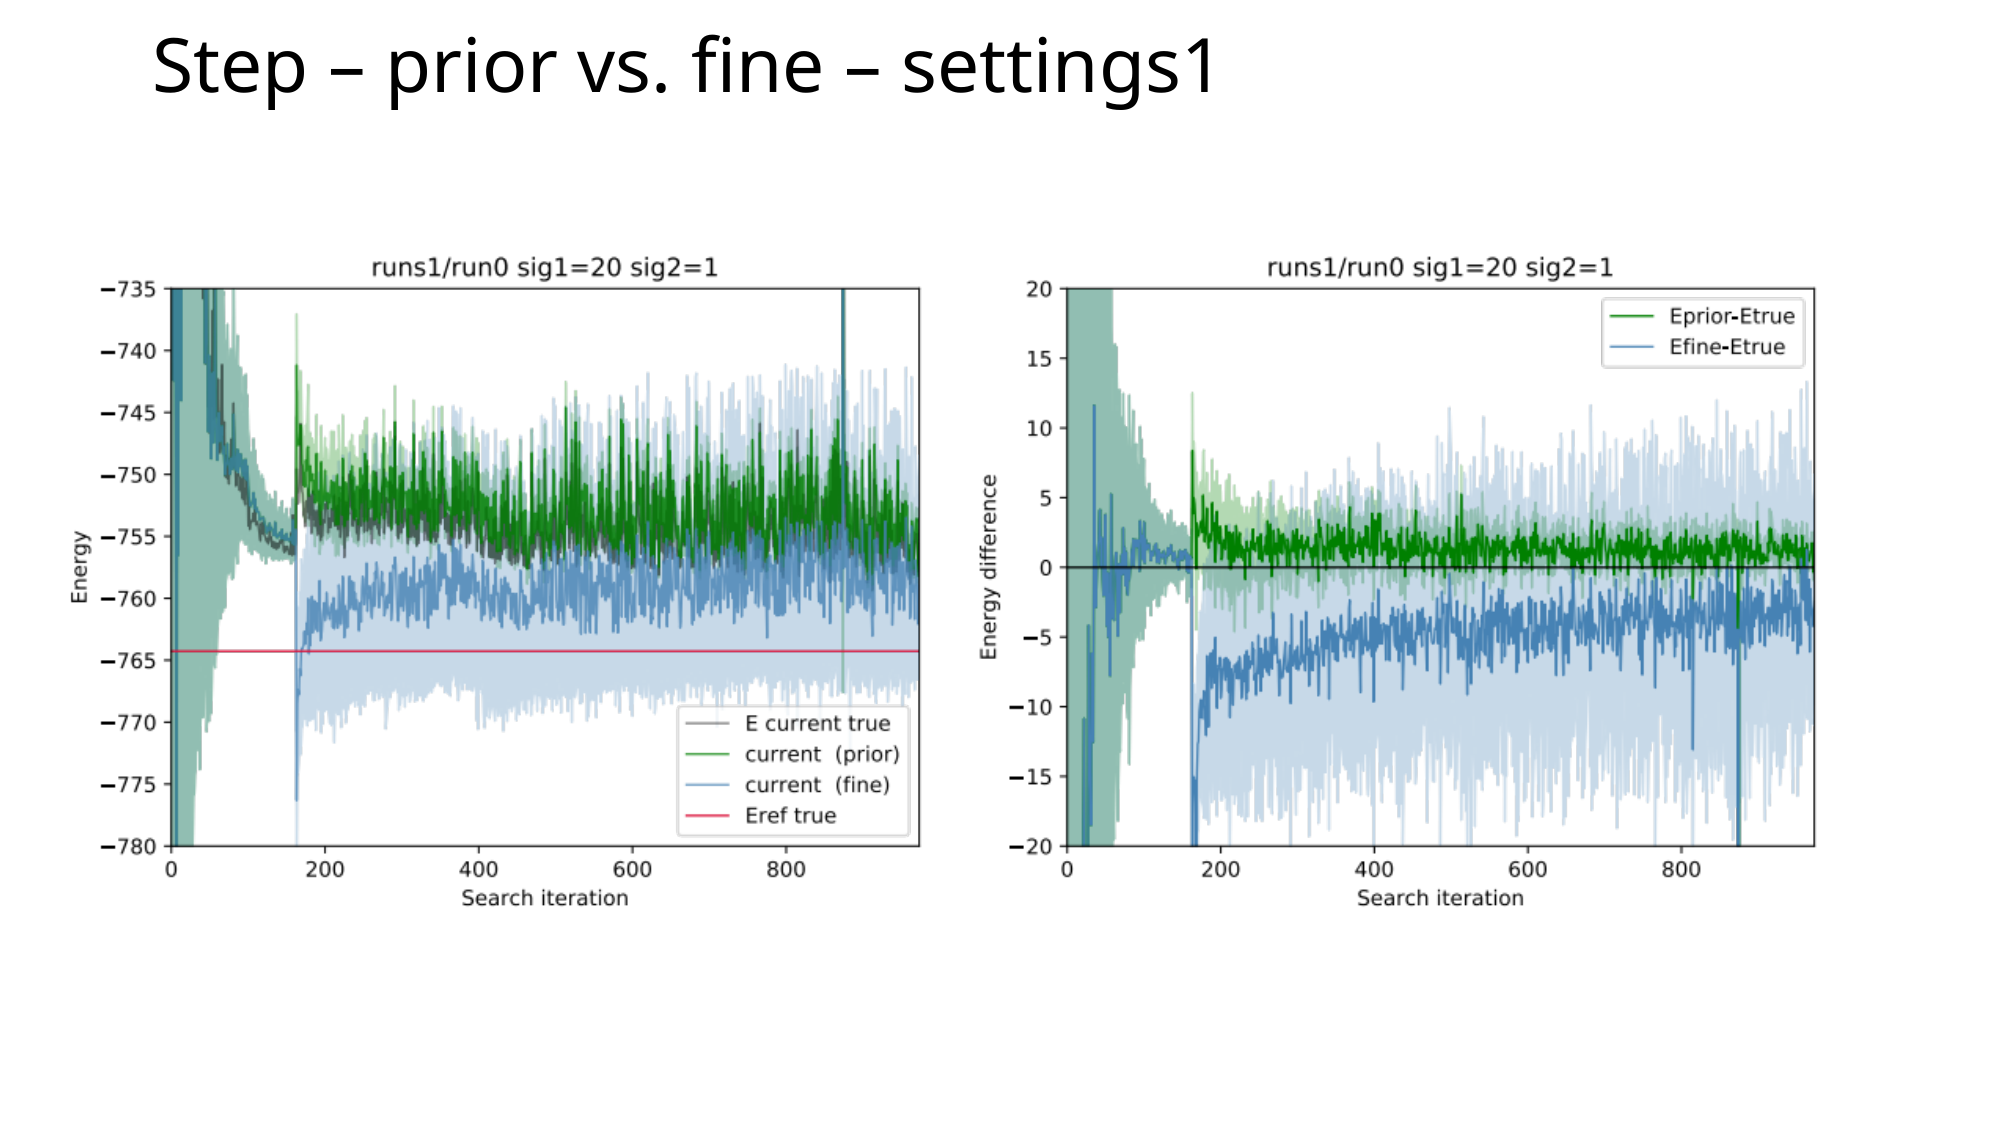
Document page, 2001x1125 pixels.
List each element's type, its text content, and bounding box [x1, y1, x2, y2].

picture [51, 201, 1908, 923]
title Step – prior vs. fine – settings1 [137, 0, 1863, 131]
